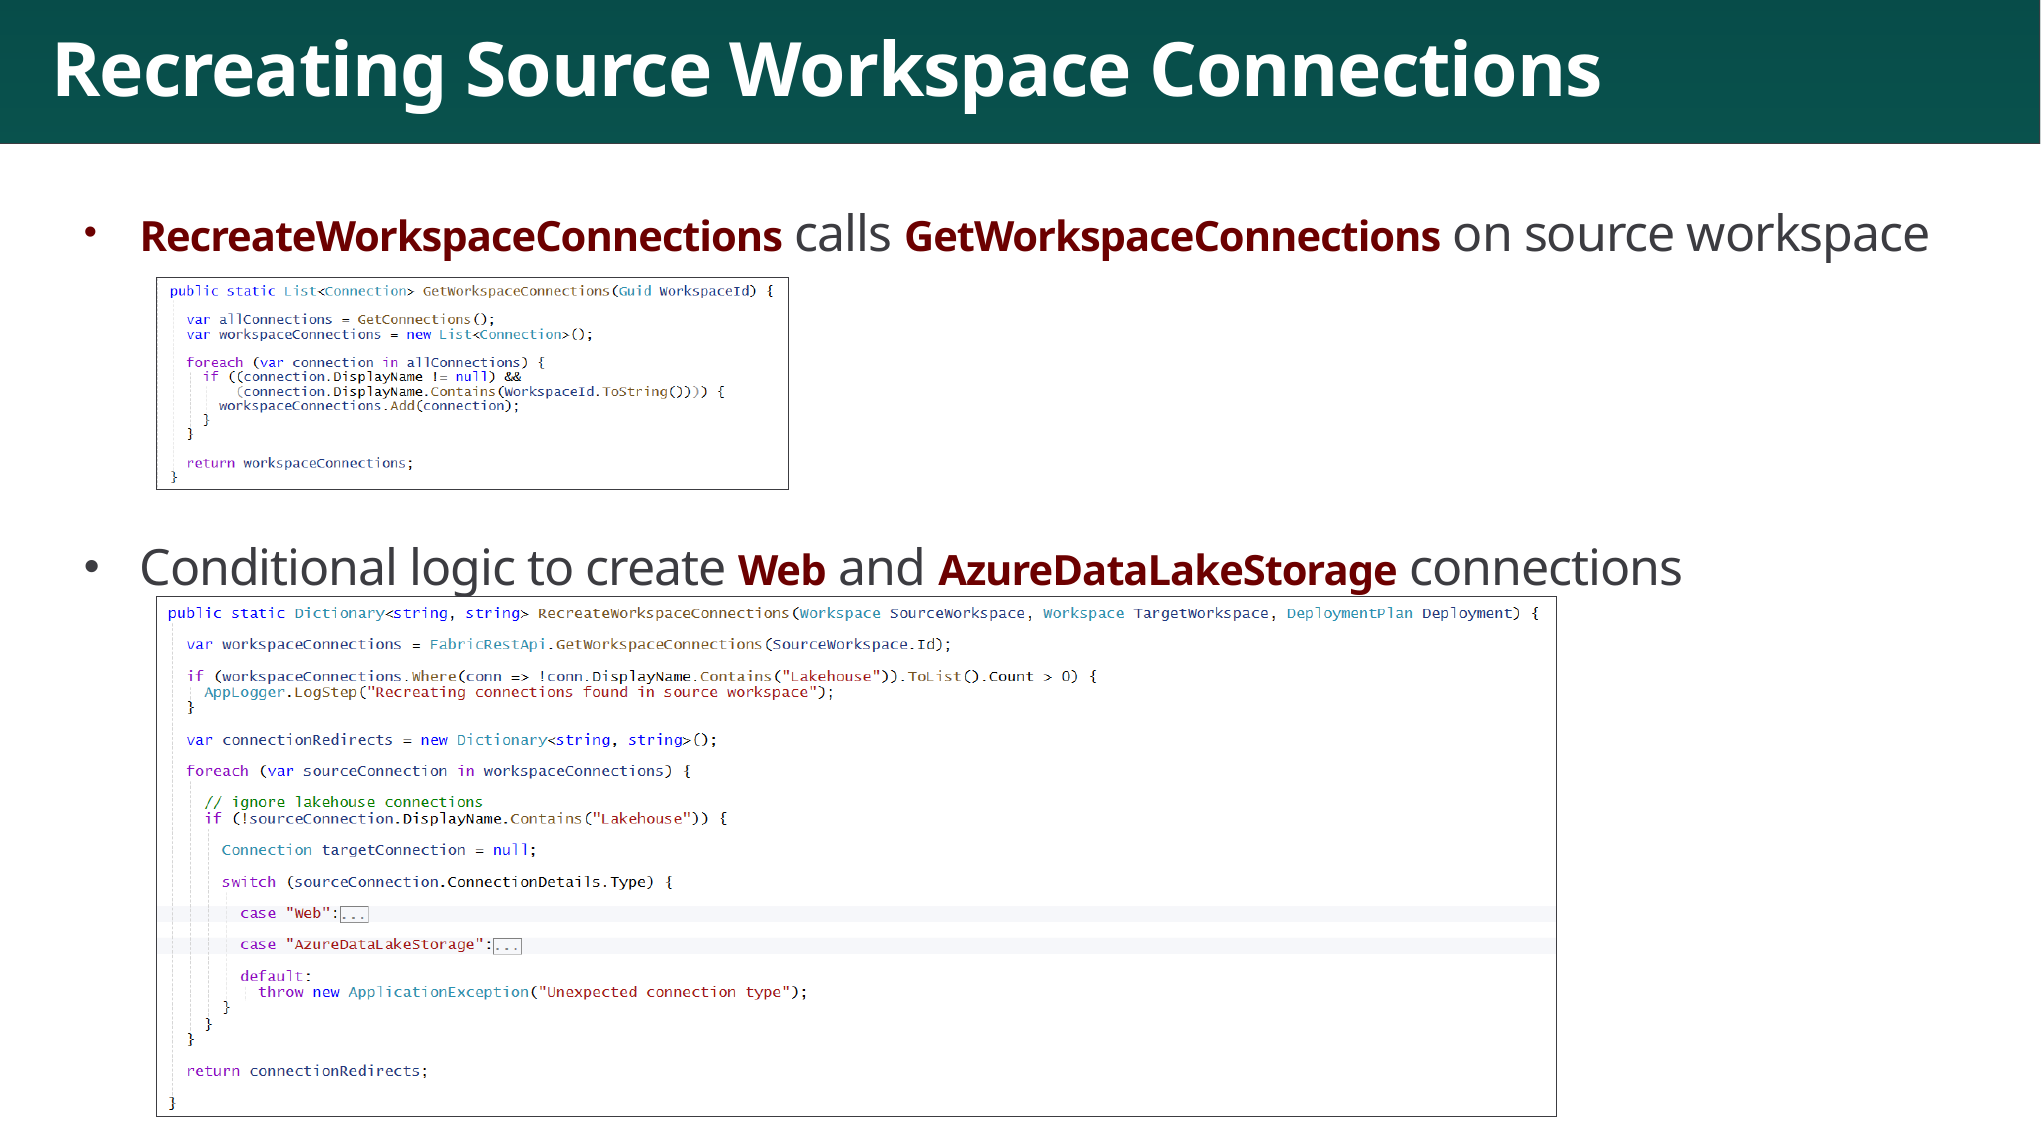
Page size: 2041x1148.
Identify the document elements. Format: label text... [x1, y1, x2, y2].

list RecreateWorkspaceConnections calls GetWorkspaceConnections on source workspace Conditional logic to create Web and AzureDataLakeStorage connections [83, 201, 1988, 583]
picture [155, 277, 789, 490]
title Recreating Source Workspace Connections [51, 31, 1988, 113]
picture [155, 596, 1557, 1117]
